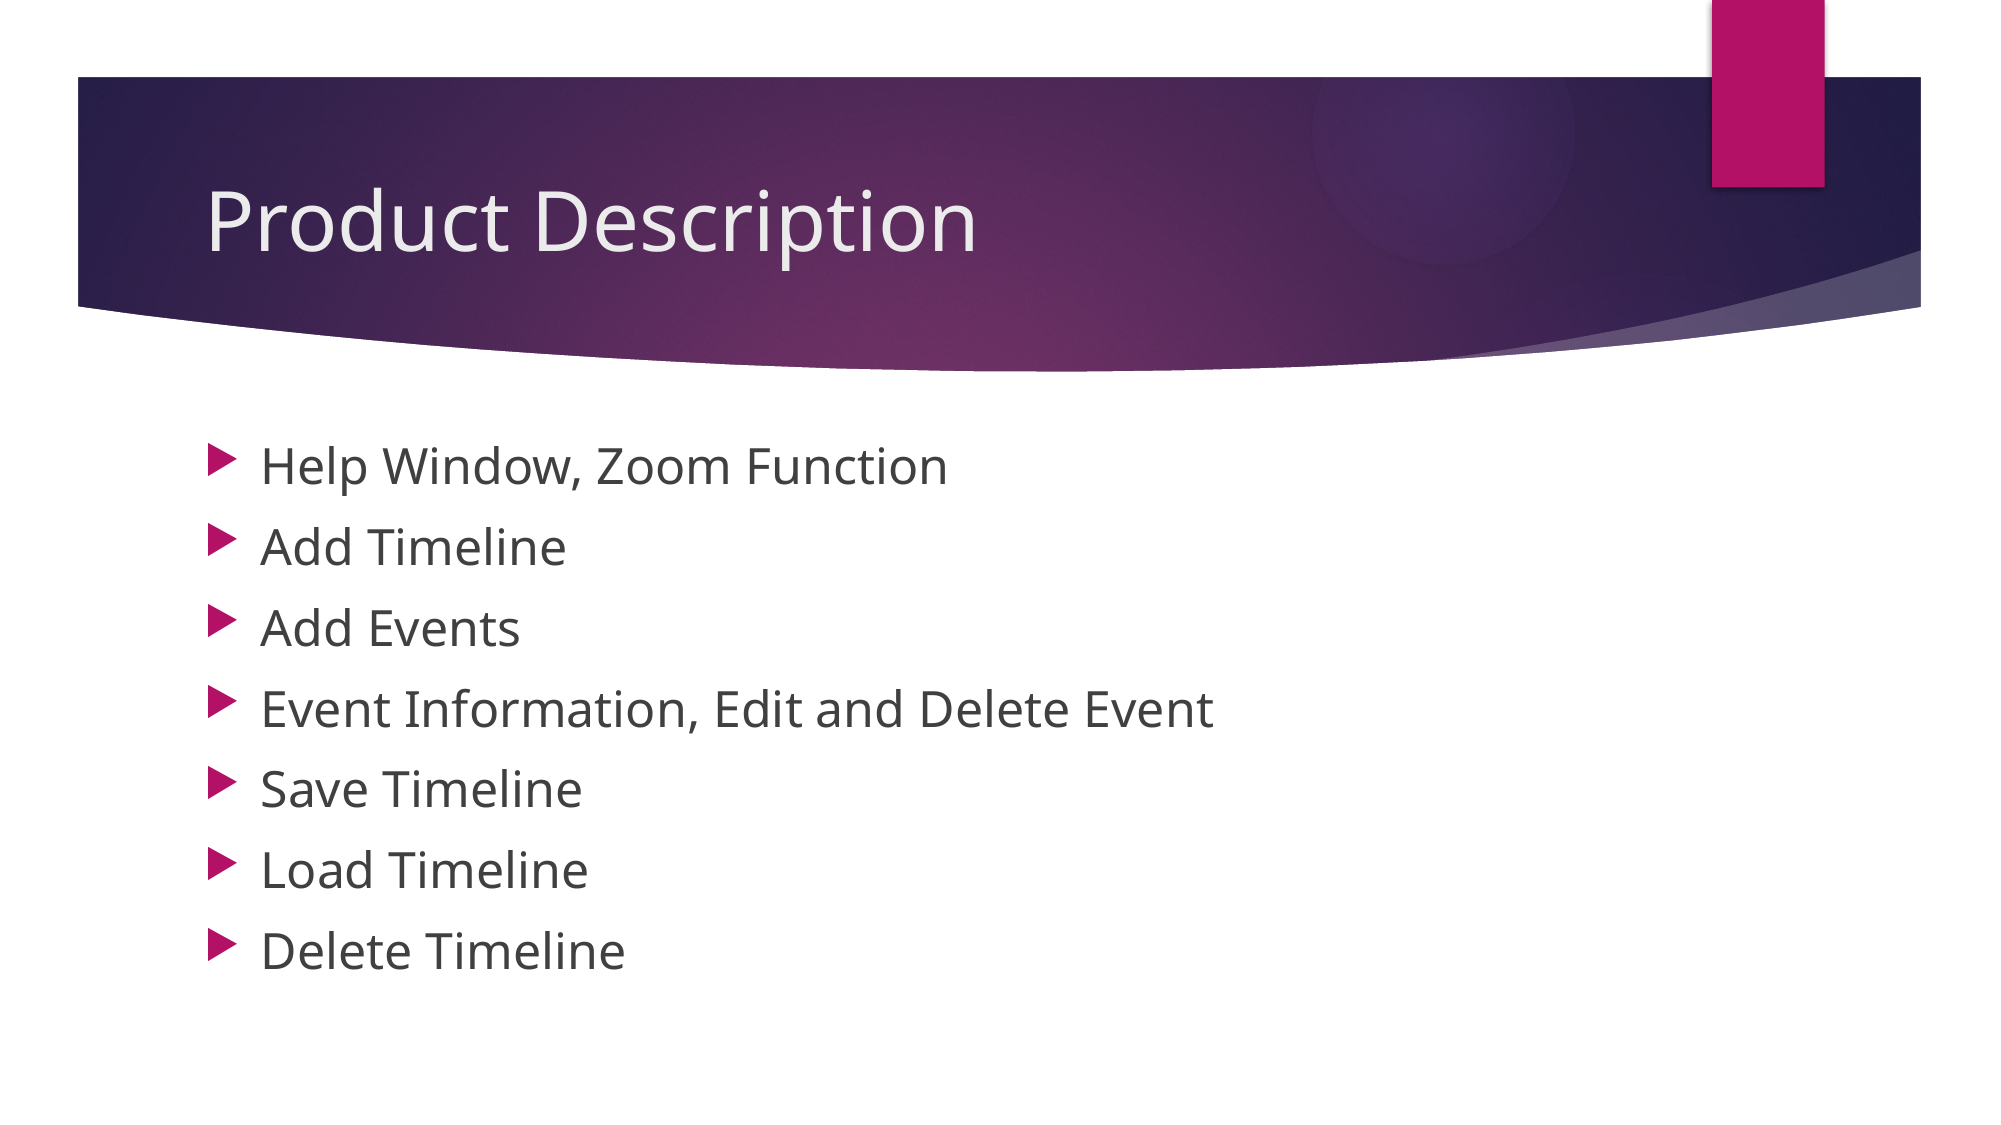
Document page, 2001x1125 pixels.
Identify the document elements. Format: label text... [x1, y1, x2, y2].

title Product Description [189, 159, 1627, 276]
list Help Window, Zoom Function Add Timeline Add Events Event Information, Edit and Delete Event Save Timeline Load Timeline Delete Timeline [189, 427, 1638, 988]
